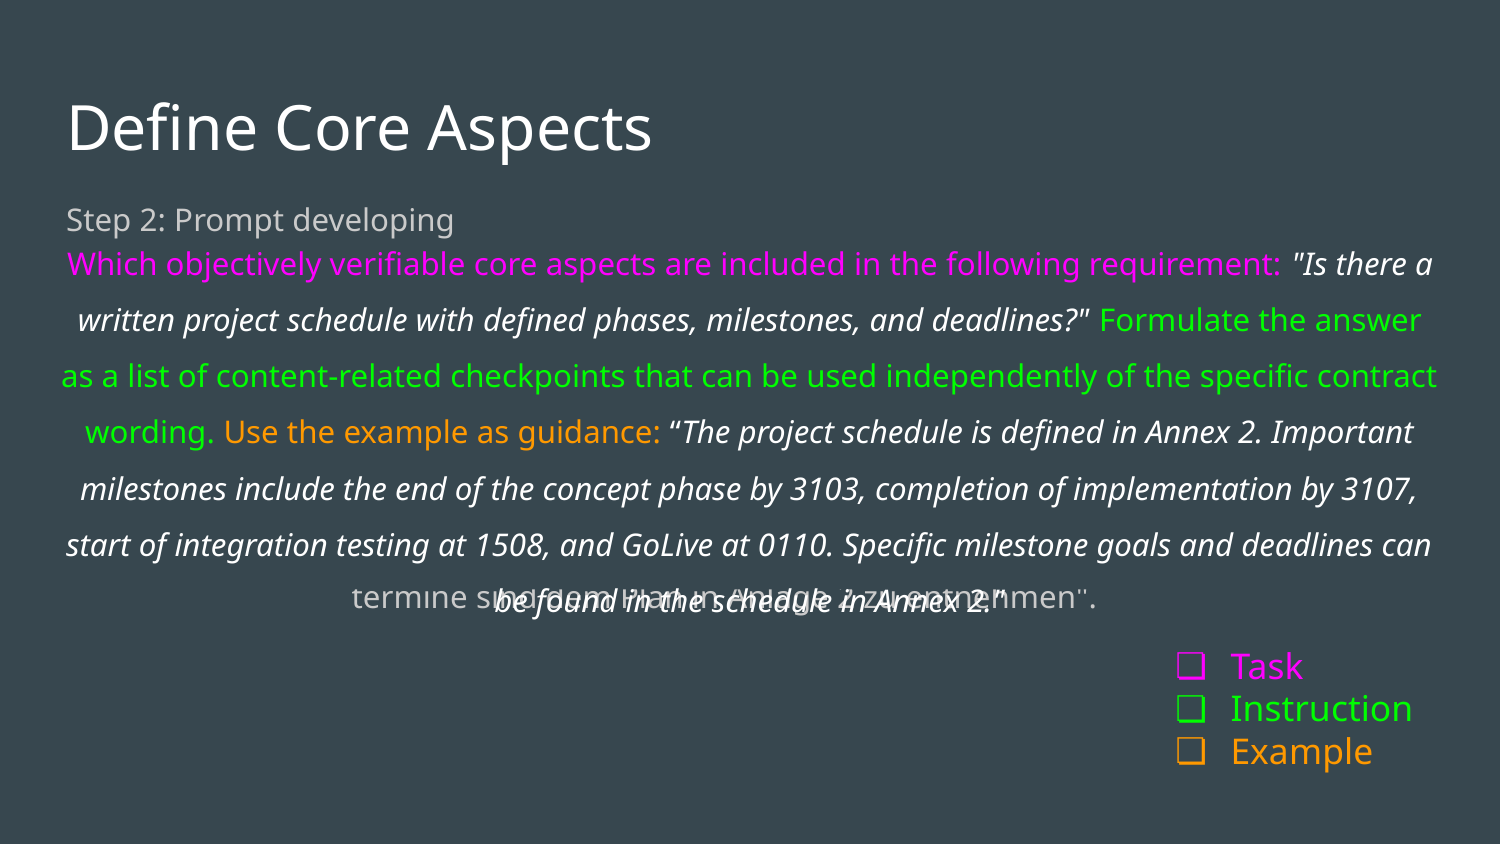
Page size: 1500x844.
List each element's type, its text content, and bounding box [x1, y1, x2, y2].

list Step 2: Prompt developing Welche objektiv prüfbaren Kernaspekte enthält folgende Anforderung: "Gibt es einen schriftlichen Projektzeitplan mit definierten Phasen, Meilensteinen und Terminen?"? Formuliere die Antwort als Liste von inhaltlichen Prüfpunkten, die unabhängig vom konkreten Vertragstext verwendet werden kann. Nutze das Beispiel zur Orientierung: "Der Projektzeitplan wird als Anlage 2 festgeschrieben Wichtige Meilensteine sind Abschluss der Konzeptphase bis 3103 Fertigstellung der Implementierung bis 3107 Beginn Integrationstest am 1508 GoLive zum 0110 Konkrete Meilensteinziele und termine sind dem Plan in Anlage 2 zu entnehmen". [51, 179, 1399, 254]
text_box Which objectively verifiable core aspects are included in the following requirement: "Is there a written project schedule with defined phases, milestones, and deadlines?" Formulate the answer as a list of content-related checkpoints that can be used independently of the specific contract wording. Use the example as guidance: “The project schedule is defined in Annex 2. Important milestones include the end of the concept phase by 3103, completion of implementation by 3107, start of integration testing at 1508, and GoLive at 0110. Specific milestone goals and deadlines can be found in the schedule in Annex 2." [43, 254, 1457, 590]
title Define Core Aspects [51, 72, 1449, 167]
text_box Task Instruction Example [1140, 628, 1449, 803]
list Step 2: Prompt developing Welche objektiv prüfbaren Kernaspekte enthält folgende Anforderung: "Gibt es einen schriftlichen Projektzeitplan mit definierten Phasen, Meilensteinen und Terminen?"? Formuliere die Antwort als Liste von inhaltlichen Prüfpunkten, die unabhängig vom konkreten Vertragstext verwendet werden kann. Nutze das Beispiel zur Orientierung: "Der Projektzeitplan wird als Anlage 2 festgeschrieben Wichtige Meilensteine sind Abschluss der Konzeptphase bis 3103 Fertigstellung der Implementierung bis 3107 Beginn Integrationstest am 1508 GoLive zum 0110 Konkrete Meilensteinziele und termine sind dem Plan in Anlage 2 zu entnehmen". [51, 590, 1399, 740]
